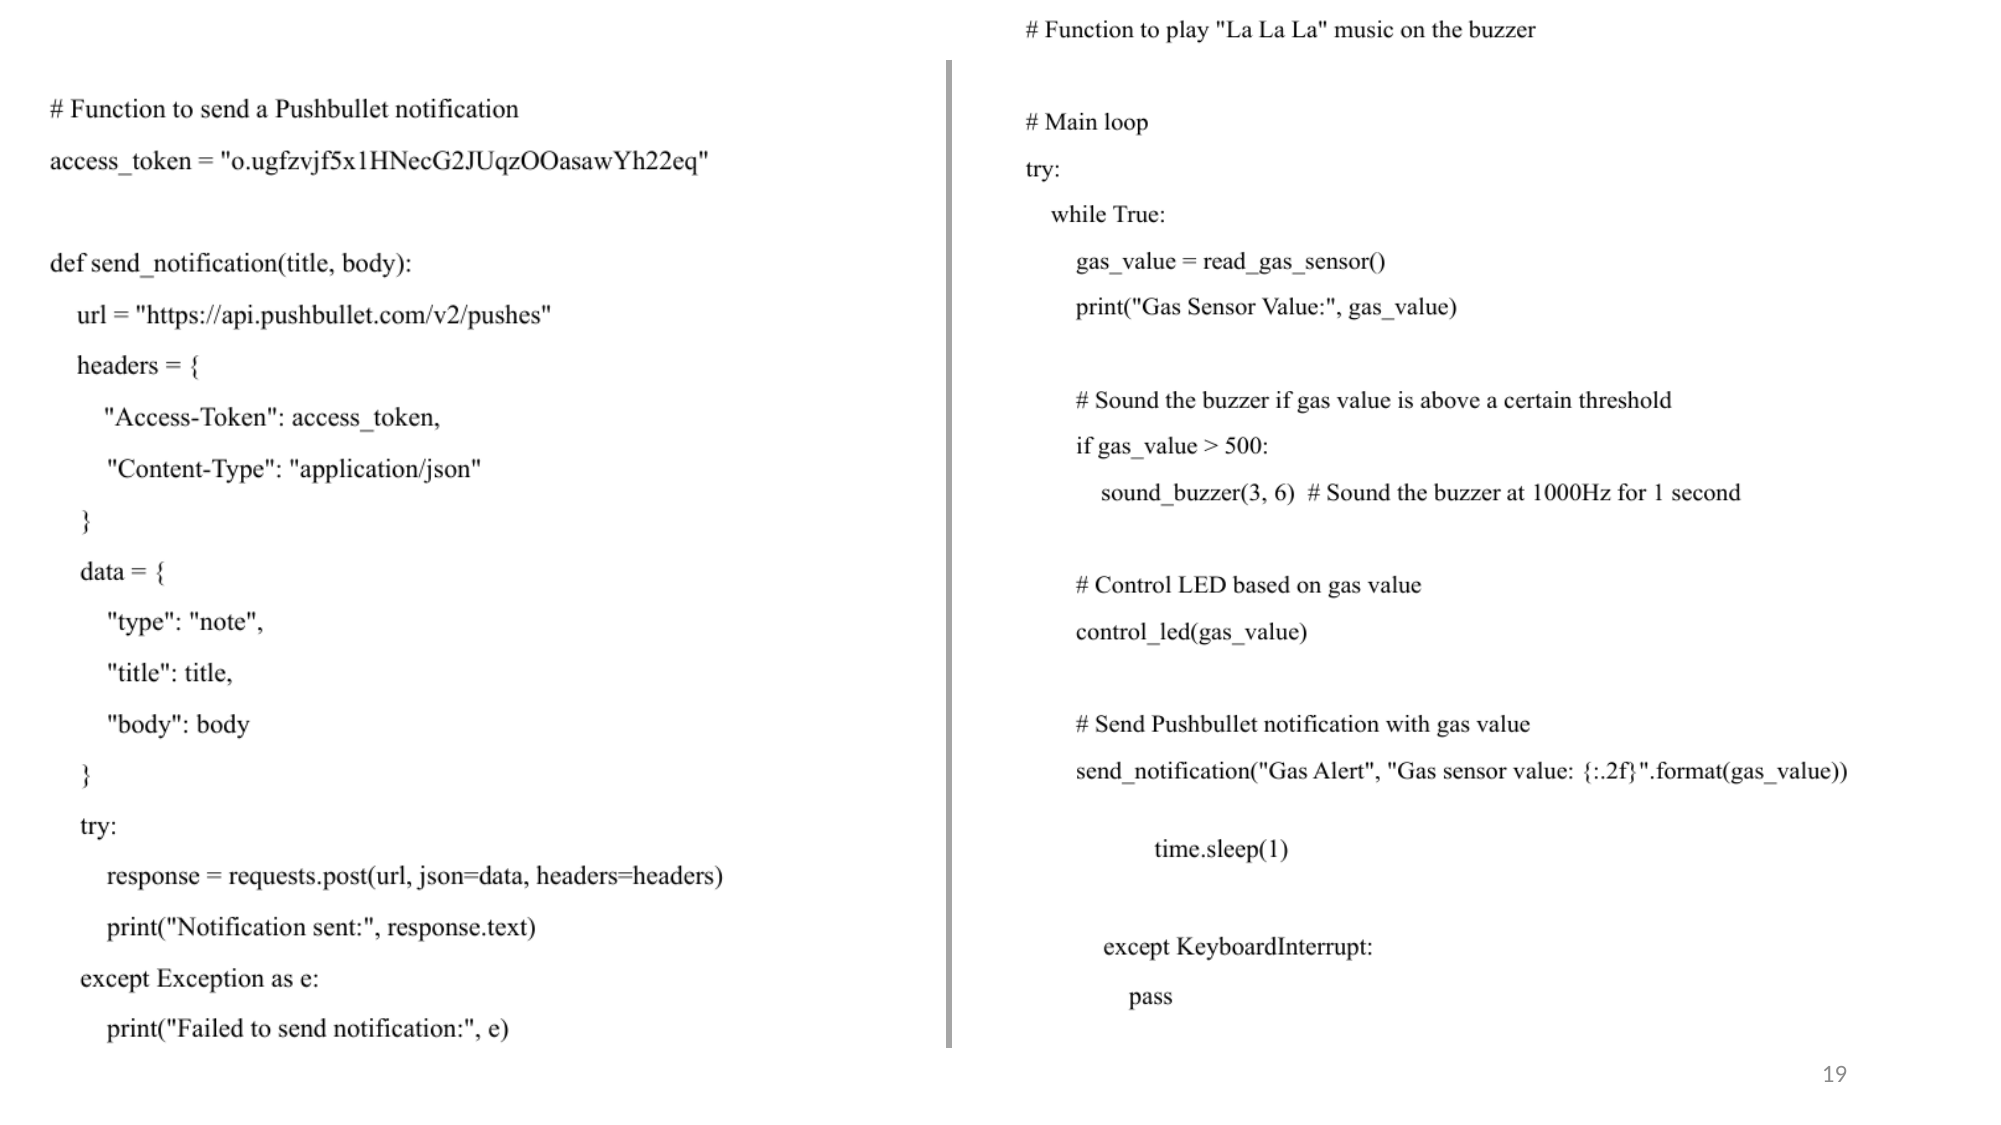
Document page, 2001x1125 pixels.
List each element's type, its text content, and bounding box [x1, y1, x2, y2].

picture [962, 0, 1863, 1013]
picture [3, 91, 888, 1048]
slide_number 19 [1412, 1042, 1863, 1103]
